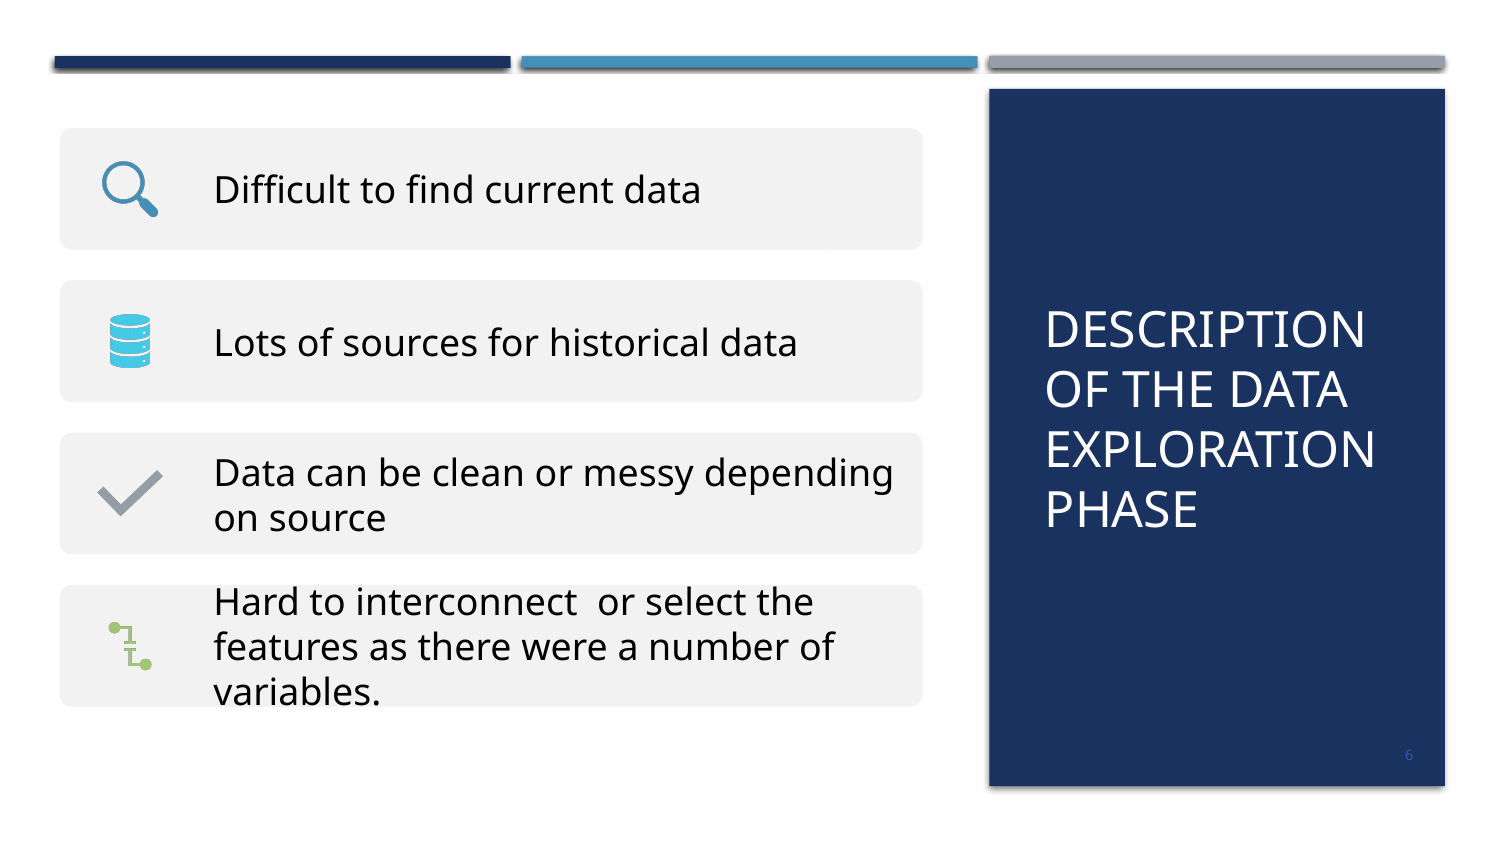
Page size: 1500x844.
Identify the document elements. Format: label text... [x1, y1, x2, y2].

title Description of the Data Exploration Phase [1029, 127, 1406, 708]
text_box [988, 88, 1446, 787]
slide_number 6 [1298, 732, 1429, 778]
text_box [54, 55, 512, 69]
text_box [0, 72, 1500, 844]
text_box [521, 55, 978, 69]
text_box [988, 55, 1446, 69]
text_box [59, 127, 924, 708]
